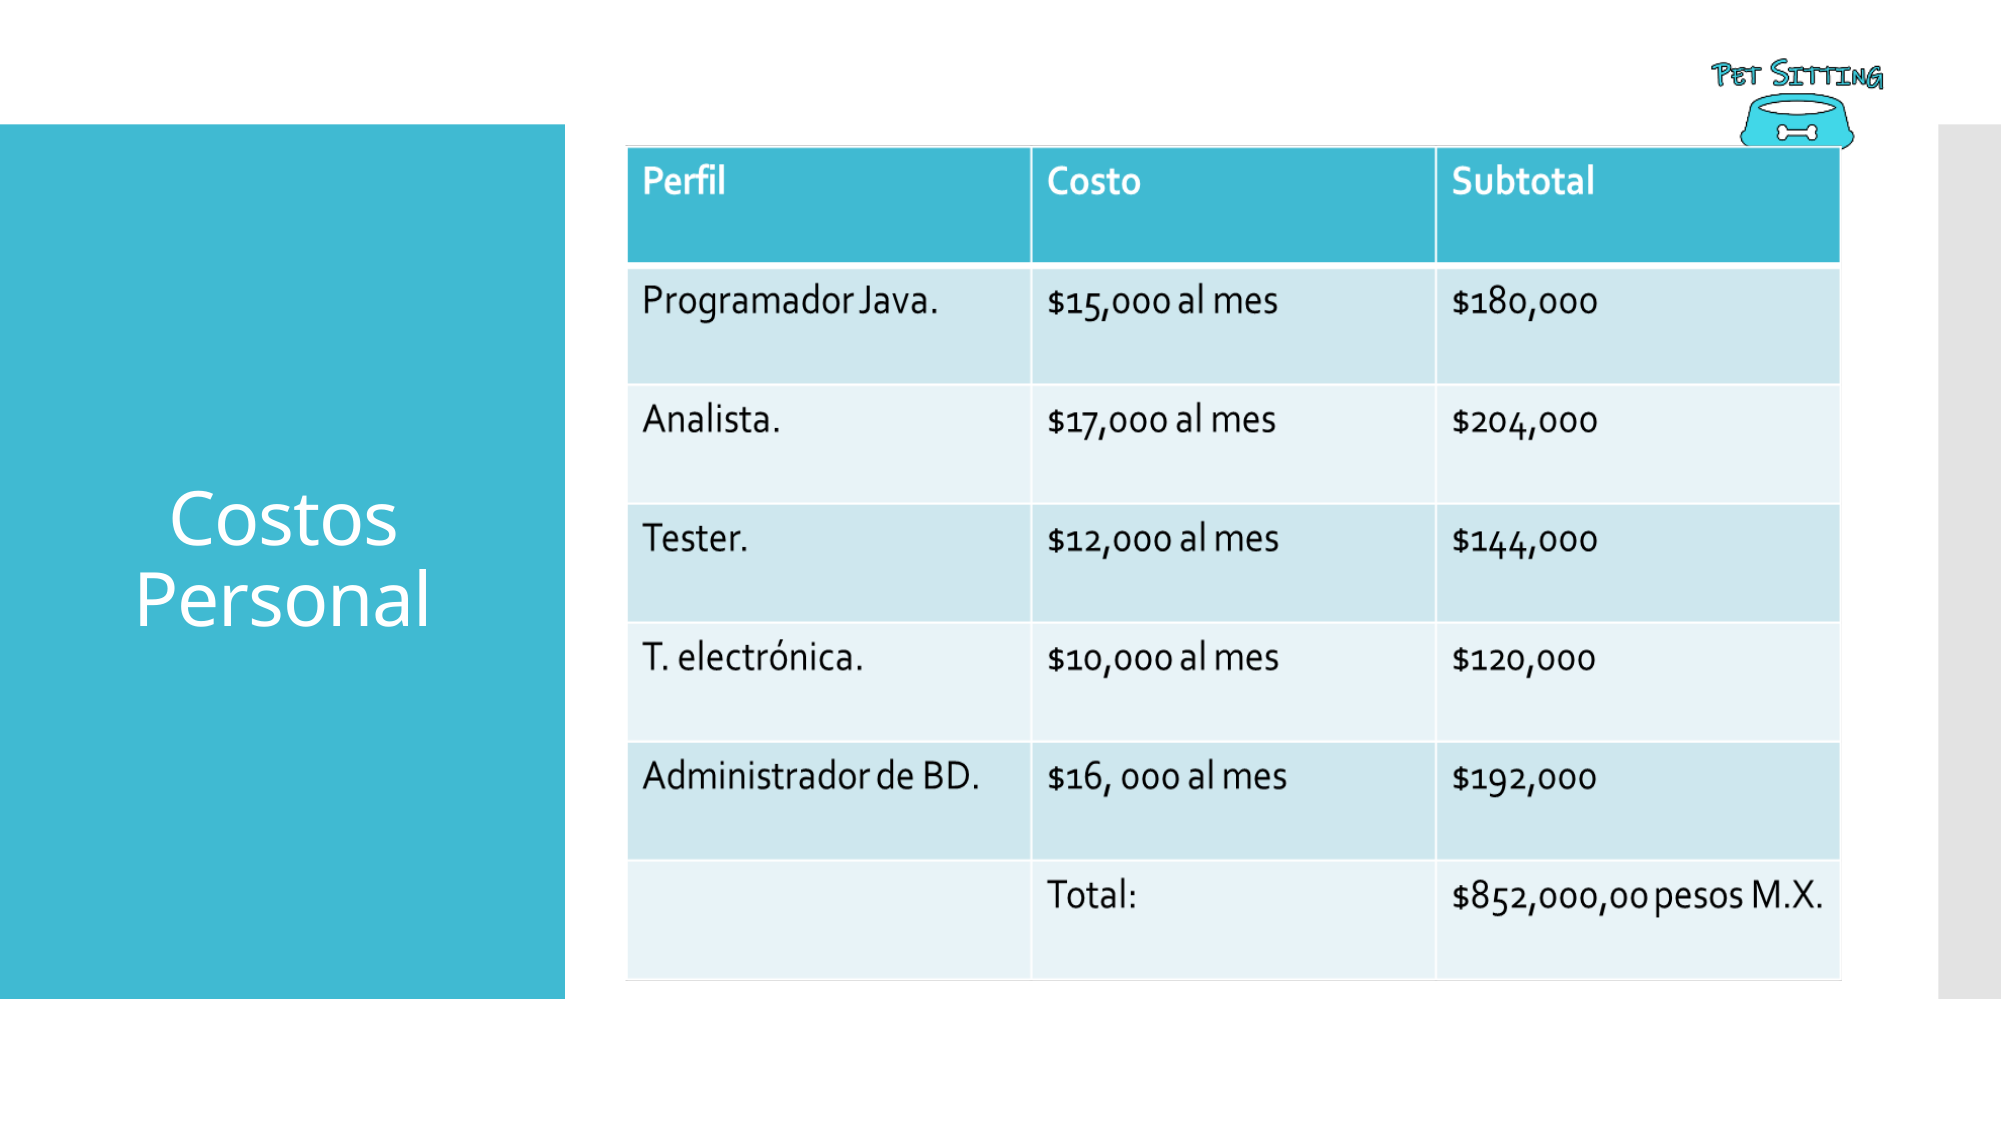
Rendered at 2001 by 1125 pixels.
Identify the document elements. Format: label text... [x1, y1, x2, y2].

title Costos Personal [41, 184, 525, 940]
picture [625, 46, 1893, 982]
